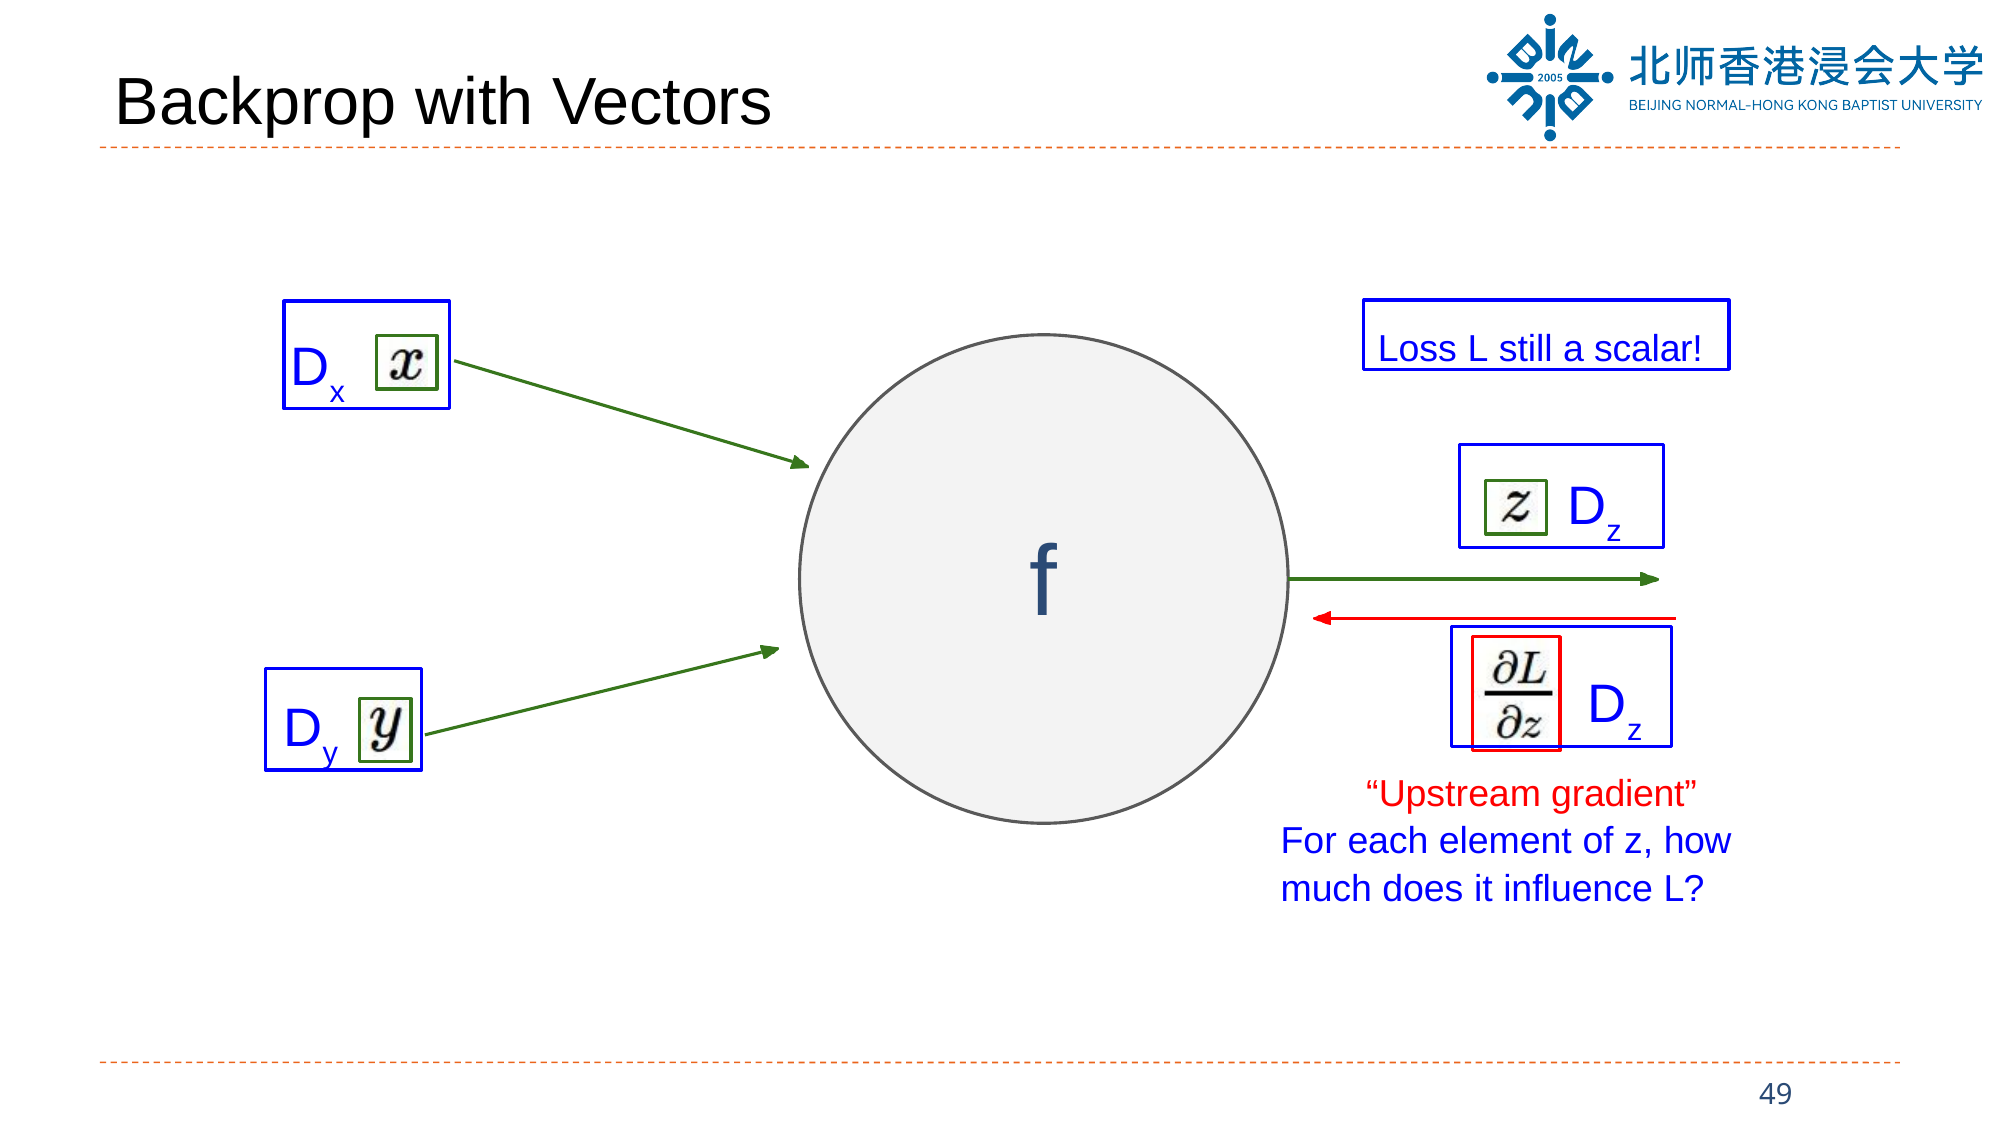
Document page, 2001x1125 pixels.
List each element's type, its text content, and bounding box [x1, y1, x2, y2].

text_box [264, 299, 1735, 913]
title Backprop with Vectors [99, 24, 1900, 146]
picture [1469, 0, 2000, 156]
